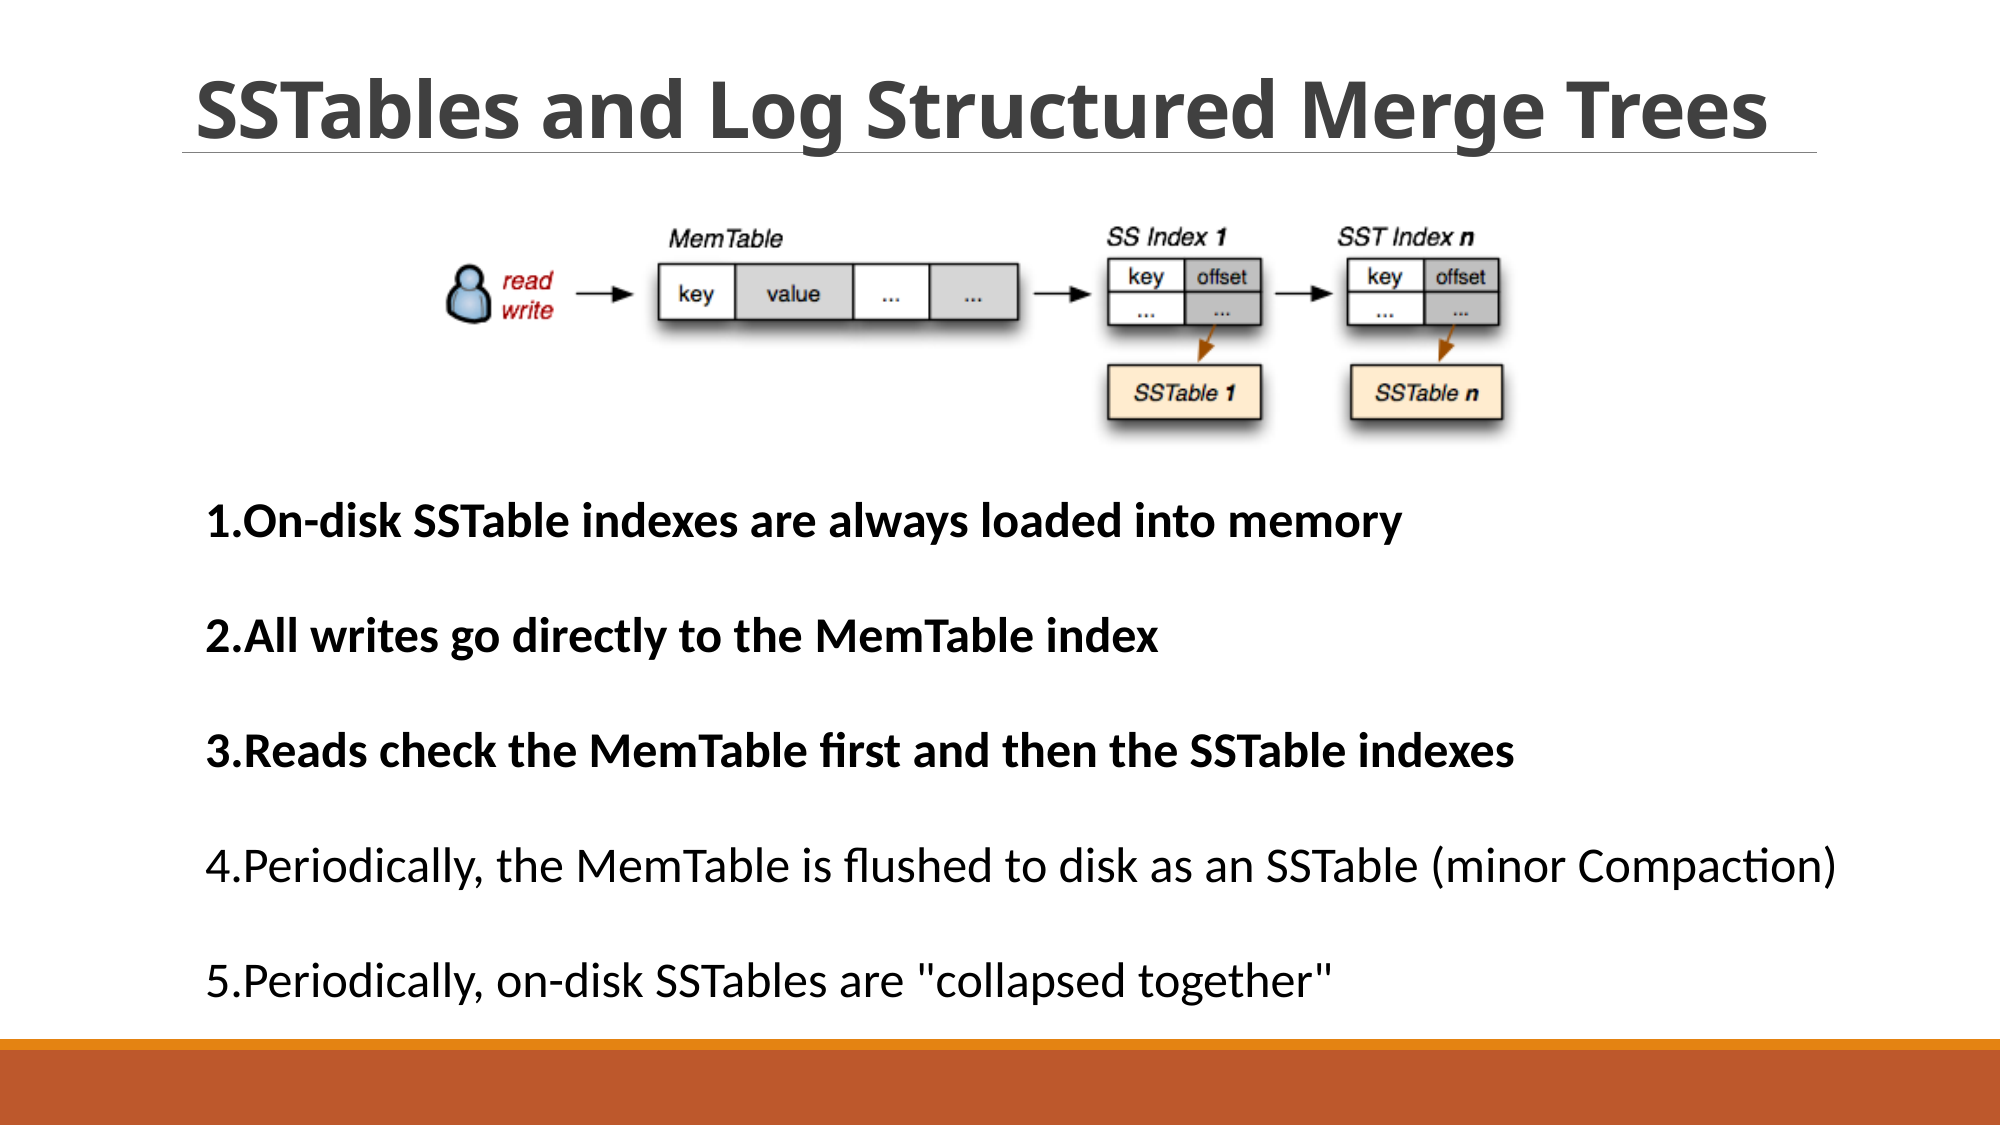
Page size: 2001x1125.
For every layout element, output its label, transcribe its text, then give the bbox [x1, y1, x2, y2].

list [428, 212, 1524, 451]
text_box 1.On-disk SSTable indexes are always loaded into memory 2.All writes go directly to the MemTable index 3.Reads check the MemTable first and then the SSTable indexes 4.Periodically, the MemTable is flushed to disk as an SSTable (minor Compaction) 5.Periodically, on-disk SSTables are "collapsed together" [190, 449, 1879, 1088]
title SSTables and Log Structured Merge Trees [180, 47, 1830, 163]
